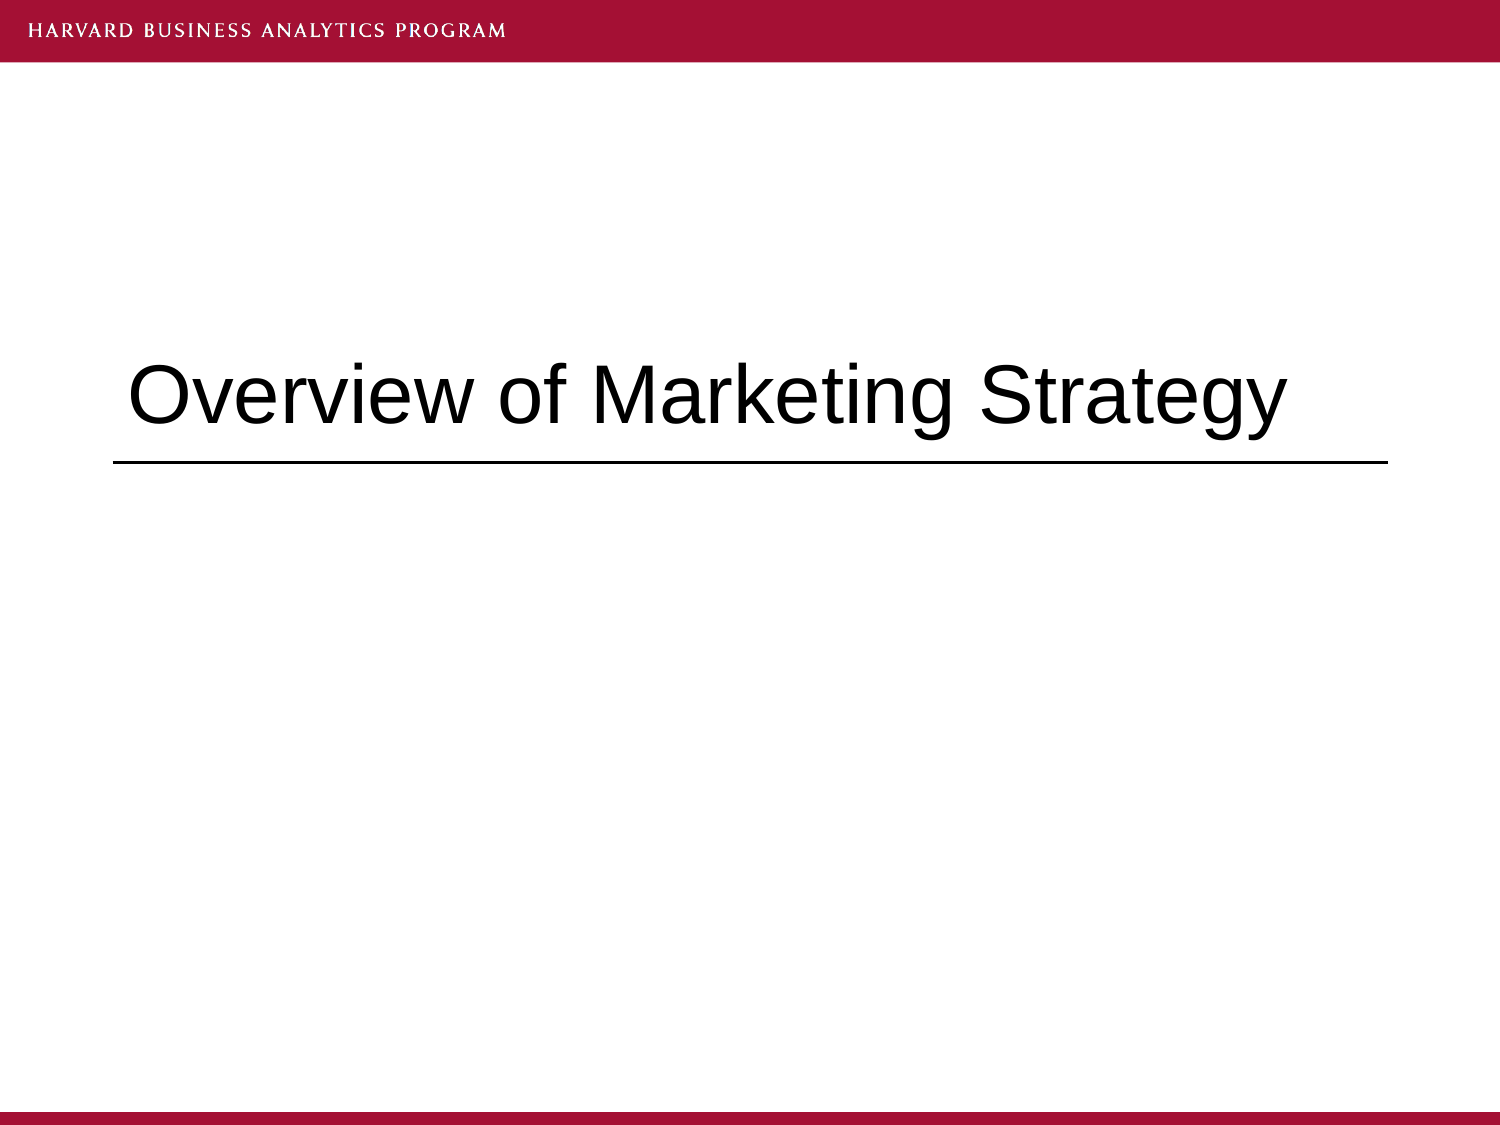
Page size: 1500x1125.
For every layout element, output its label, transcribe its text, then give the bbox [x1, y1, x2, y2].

title Overview of Marketing Strategy [112, 299, 1388, 448]
picture [0, 3, 538, 60]
